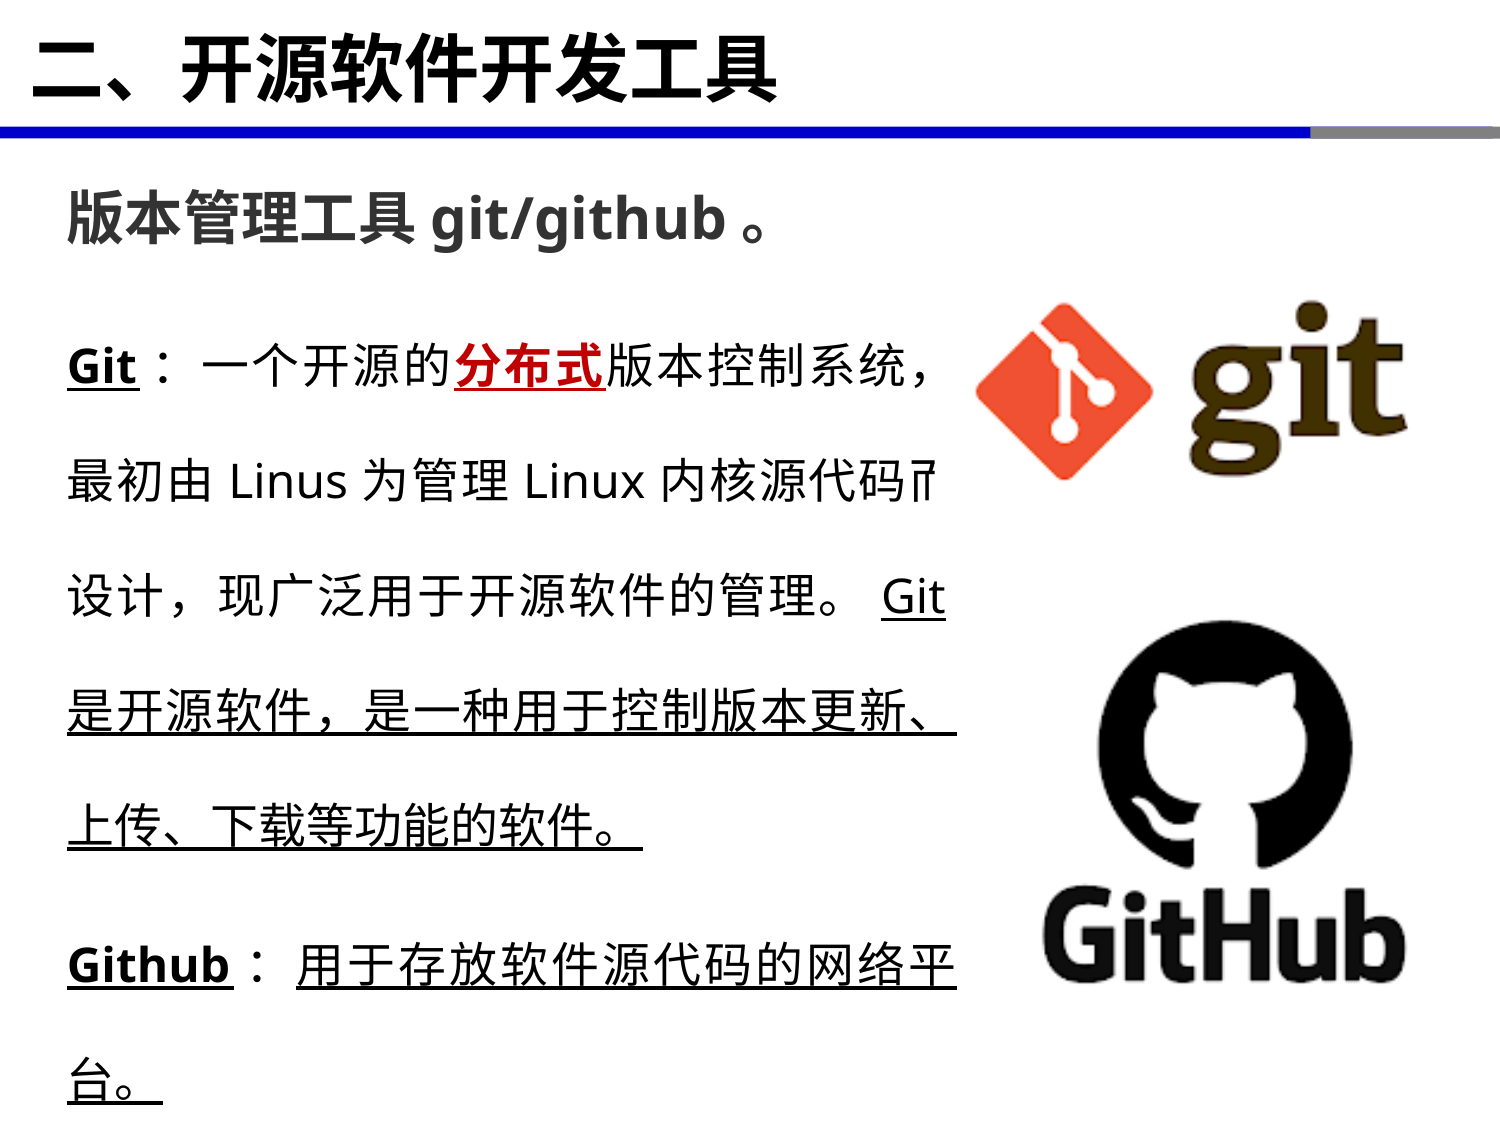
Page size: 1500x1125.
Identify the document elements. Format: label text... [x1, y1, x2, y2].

title 二、开源软件开发工具 [0, 1, 1479, 132]
picture [934, 218, 1468, 563]
picture [1008, 572, 1442, 1048]
text_box Git：一个开源的分布式版本控制系统，最初由Linus为管理Linux内核源代码而设计，现广泛用于开源软件的管理。Git是开源软件，是一种用于控制版本更新、上传、下载等功能的软件。 Github：用于存放软件源代码的网络平台。 [52, 271, 972, 1115]
text_box 版本管理工具git/github。 [52, 138, 1448, 259]
